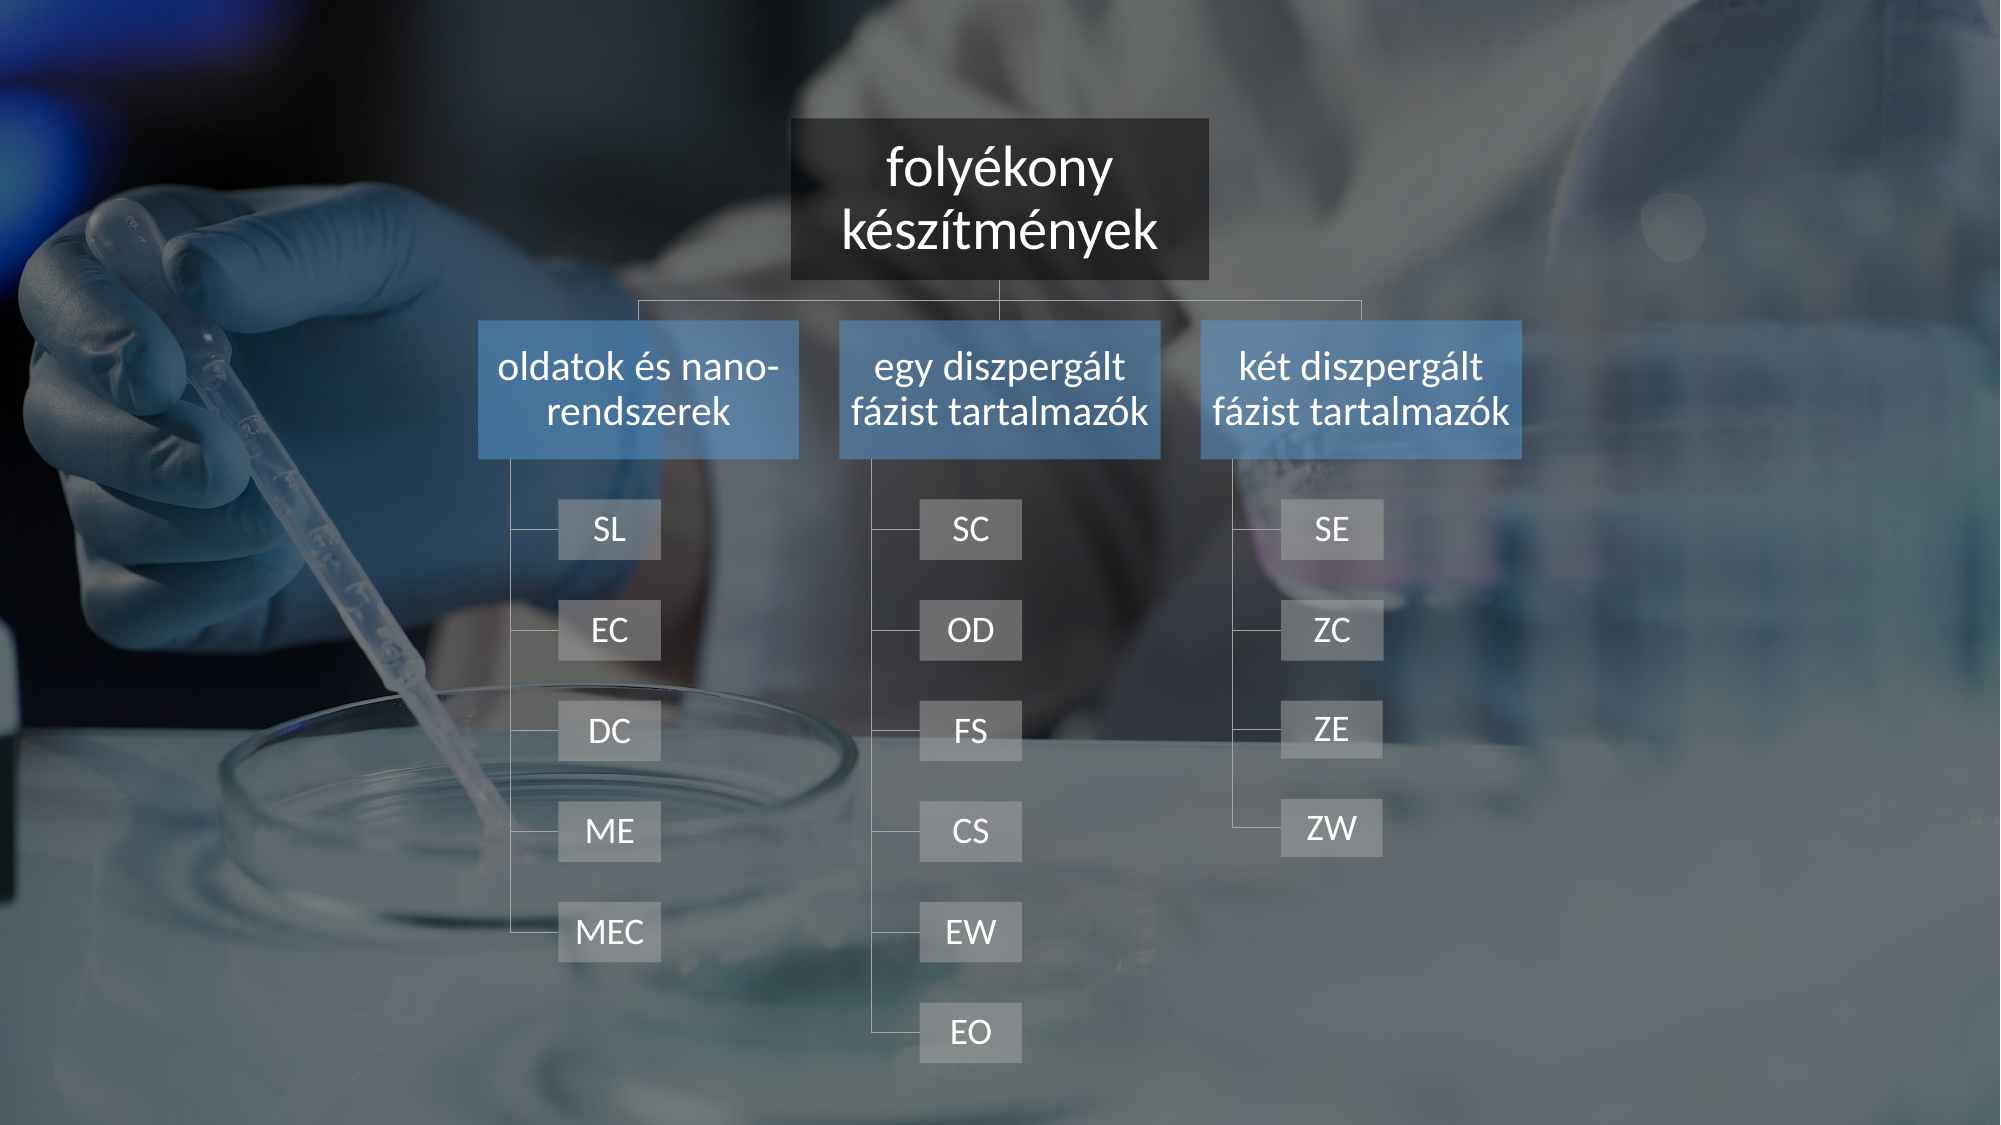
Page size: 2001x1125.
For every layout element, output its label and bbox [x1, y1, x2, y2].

text_box [202, 117, 1798, 1064]
picture [0, 0, 2000, 1125]
